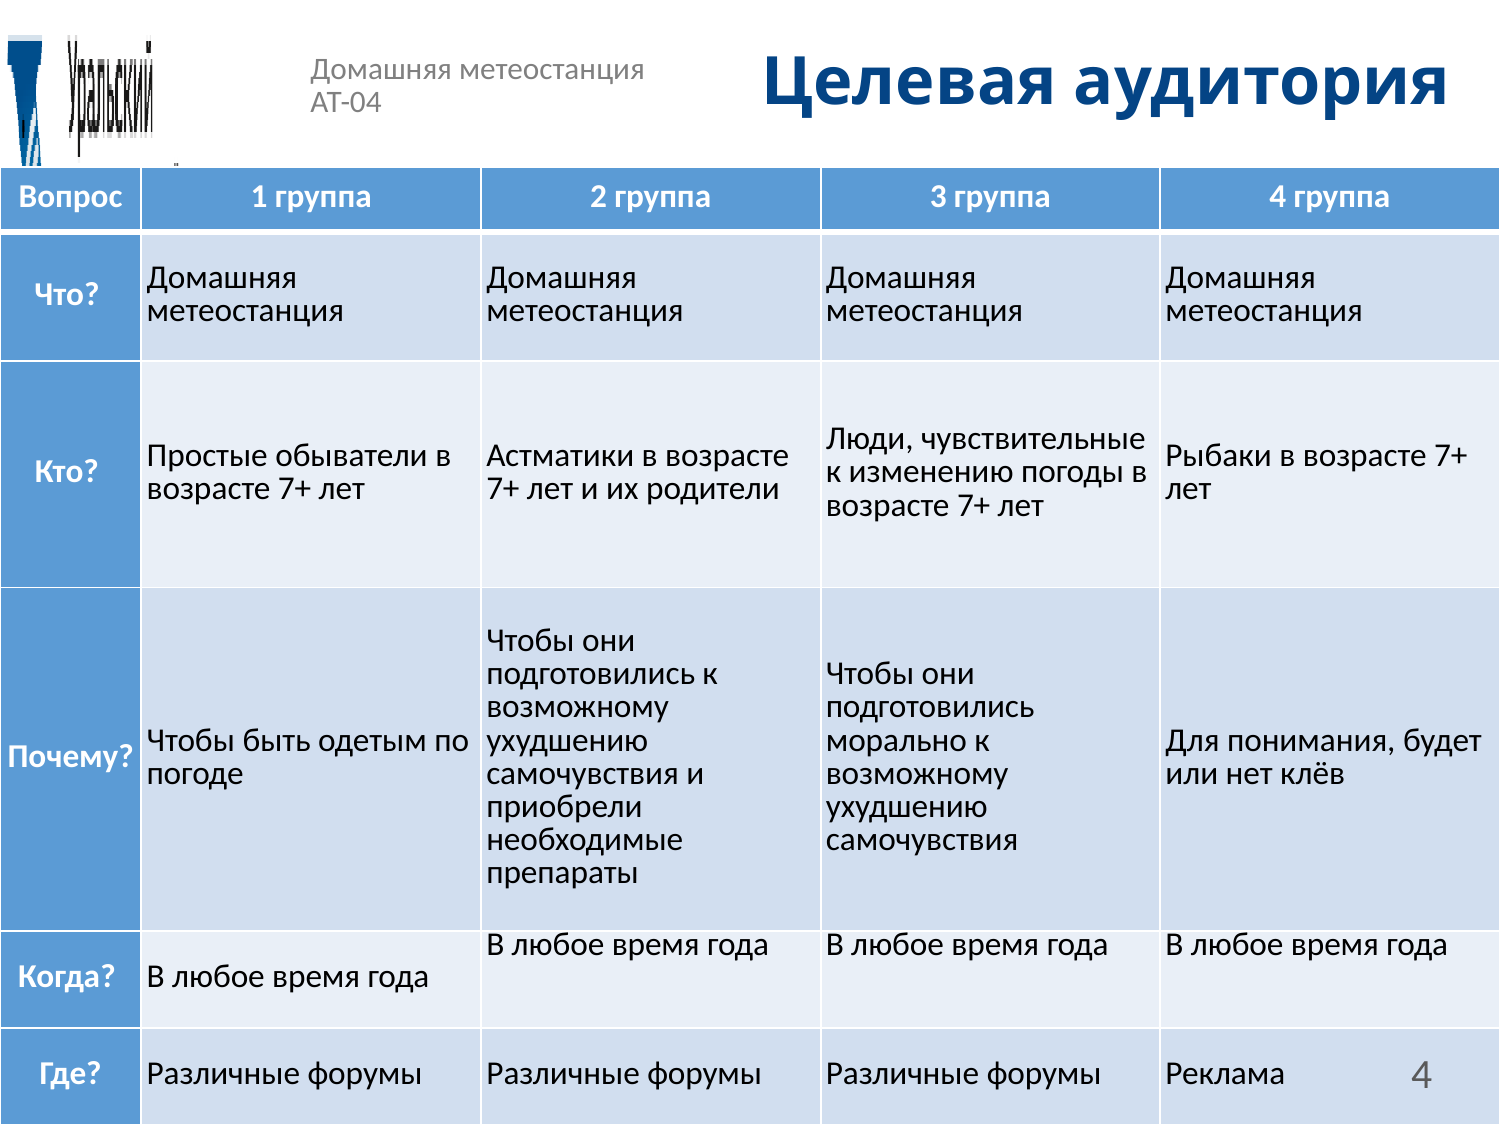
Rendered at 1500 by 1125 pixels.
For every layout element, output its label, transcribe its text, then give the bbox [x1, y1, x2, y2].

table_cell Различные форумы [142, 1029, 480, 1124]
table_cell В любое время года [822, 932, 1159, 1027]
slide_number 4 [1109, 1041, 1448, 1102]
table_cell В любое время года [1161, 932, 1499, 1027]
picture [0, 0, 1500, 166]
table_cell Кто? [1, 362, 140, 587]
table_cell Когда? [1, 932, 140, 1027]
table_cell Где? [1, 1029, 140, 1124]
table_cell Для понимания, будет или нет клёв [1161, 588, 1499, 930]
table_header 1 группа [142, 168, 480, 229]
table_cell Что? [1, 235, 140, 360]
table_cell Домашняя метеостанция [142, 235, 480, 360]
table_cell Почему? [1, 588, 140, 930]
table_cell Домашняя метеостанция [1161, 235, 1499, 360]
table_cell Различные форумы [822, 1029, 1159, 1124]
table_cell Чтобы они подготовились морально к возможному ухудшению самочувствия [822, 588, 1159, 930]
table_cell Домашняя метеостанция [482, 235, 820, 360]
table_cell Простые обыватели в возрасте 7+ лет [142, 362, 480, 587]
table_cell Чтобы быть одетым по погоде [142, 588, 480, 930]
table_cell Домашняя метеостанция [822, 235, 1159, 360]
table_cell Различные форумы [482, 1029, 820, 1124]
table_header 2 группа [482, 168, 820, 229]
table_cell Реклама [1161, 1029, 1499, 1124]
table_header 4 группа [1161, 168, 1499, 229]
table_cell Чтобы они подготовились к возможному ухудшению самочувствия и приобрели необходимые препараты [482, 588, 820, 930]
text_box Домашняя метеостанция АТ-04 [295, 44, 713, 132]
table_header 3 группа [822, 168, 1159, 229]
table_cell Рыбаки в возрасте 7+ лет [1161, 362, 1499, 587]
table_header Вопрос [1, 168, 140, 229]
title Целевая аудитория [295, 39, 1466, 127]
table_cell Астматики в возрасте 7+ лет и их родители [482, 362, 820, 587]
table_cell Люди, чувствительные к изменению погоды в возрасте 7+ лет [822, 362, 1159, 587]
table_cell В любое время года [142, 932, 480, 1027]
table_cell В любое время года [482, 932, 820, 1027]
